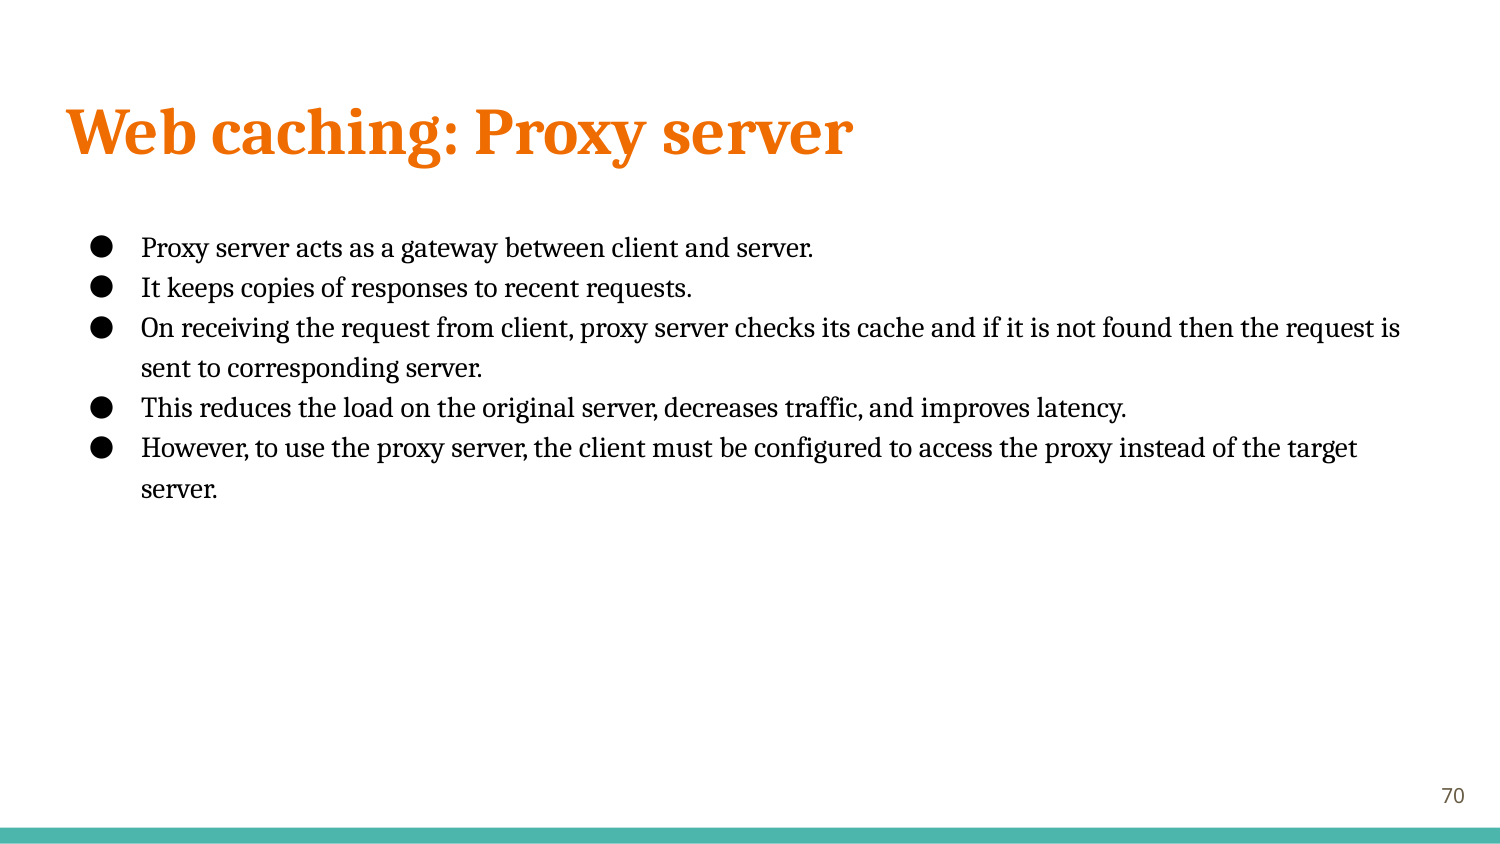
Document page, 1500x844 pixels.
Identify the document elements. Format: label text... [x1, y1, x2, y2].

slide_number ‹#› [1389, 764, 1480, 830]
list Proxy server acts as a gateway between client and server. It keeps copies of responses to recent requests. On receiving the request from client, proxy server checks its cache and if it is not found then the request is sent to corresponding server. This reduces the load on the original server, decreases traffic, and improves latency. However, to use the proxy server, the client must be configured to access the proxy instead of the target server. [51, 207, 1449, 750]
title Web caching: Proxy server [51, 72, 1449, 189]
